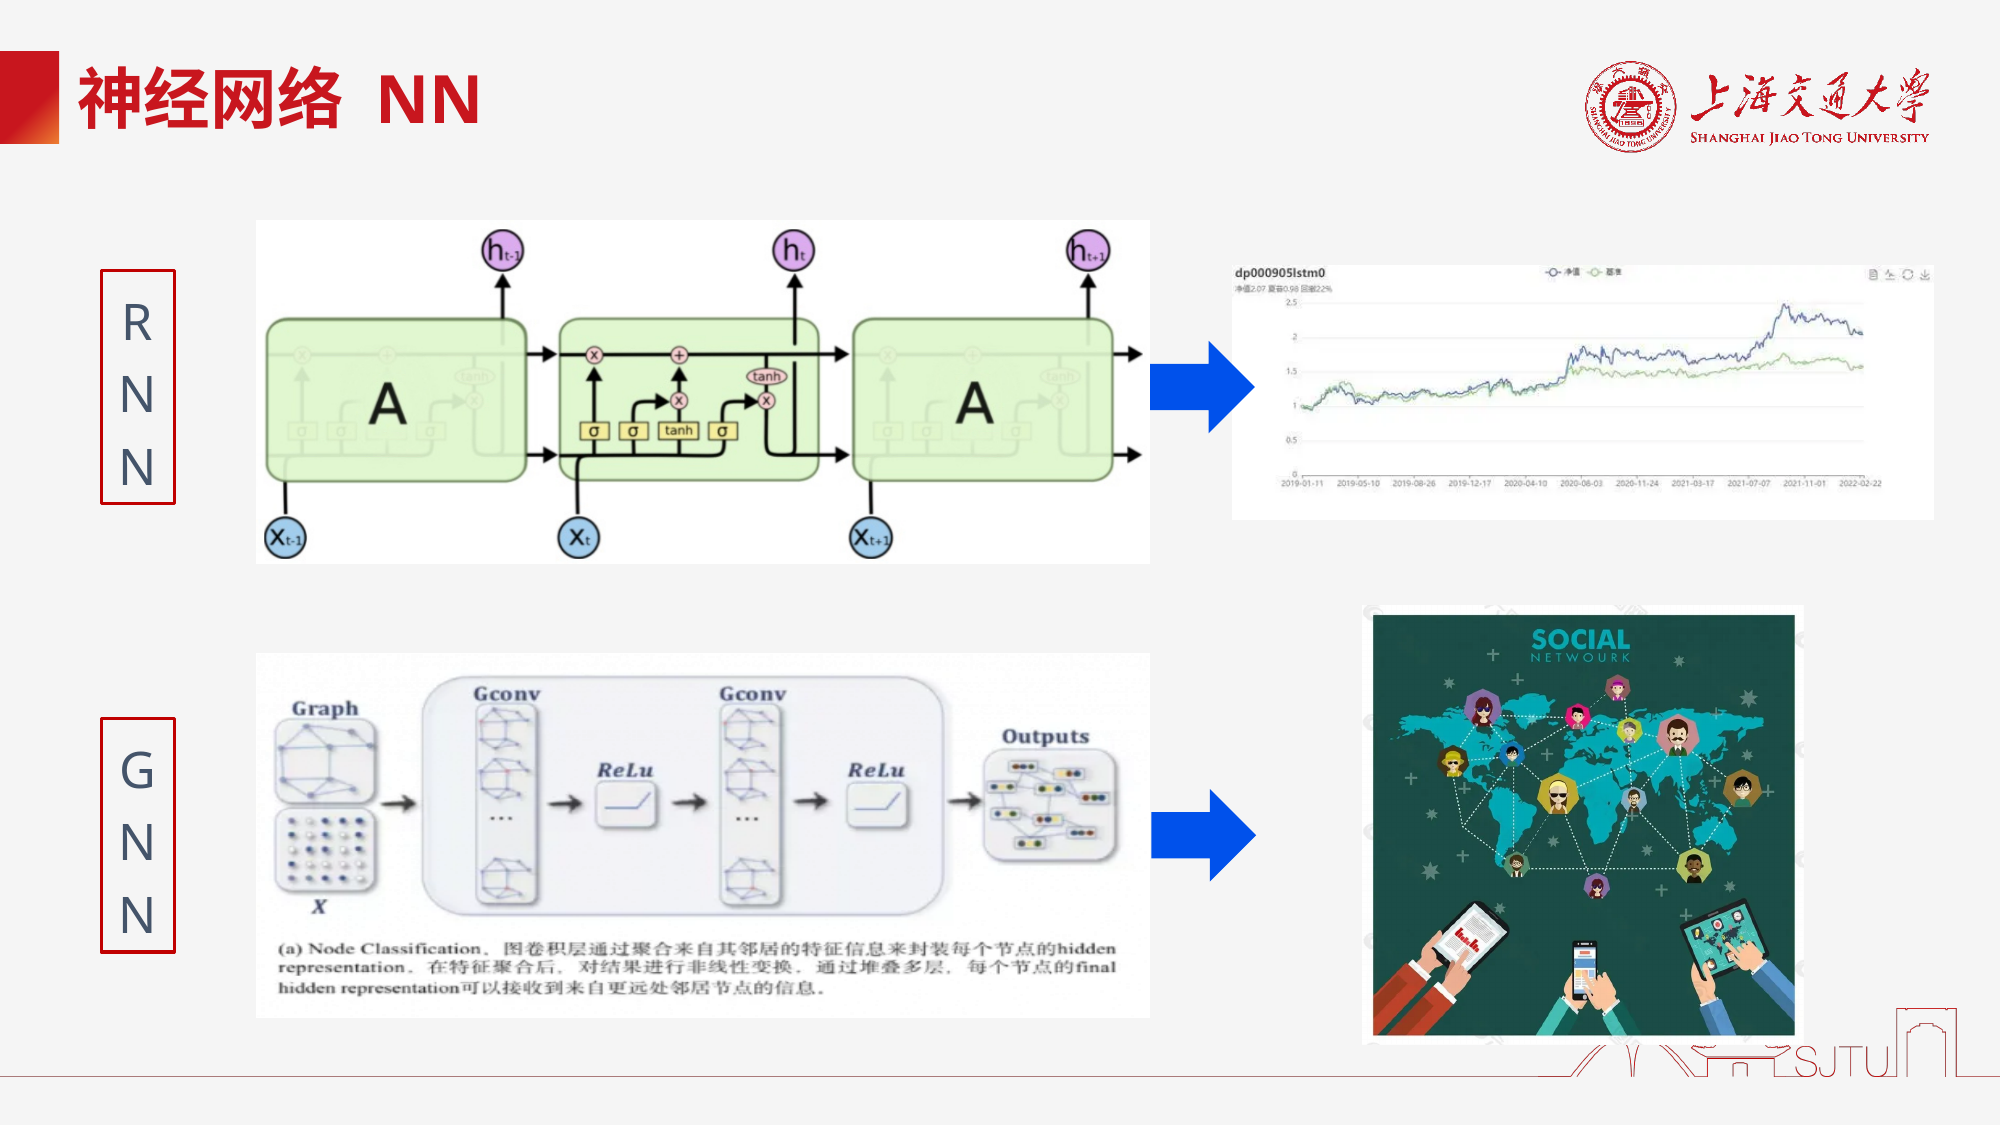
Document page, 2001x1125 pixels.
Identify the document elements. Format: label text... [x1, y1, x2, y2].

text_box GNN [101, 718, 175, 953]
text_box RNN [101, 270, 175, 504]
picture [0, 605, 2000, 1077]
text_box [1150, 340, 1232, 434]
text_box [1151, 789, 1257, 882]
picture [256, 220, 1150, 565]
picture [1232, 265, 1934, 520]
picture [1567, 43, 1946, 168]
title 神经网络 NN [62, 43, 1530, 152]
